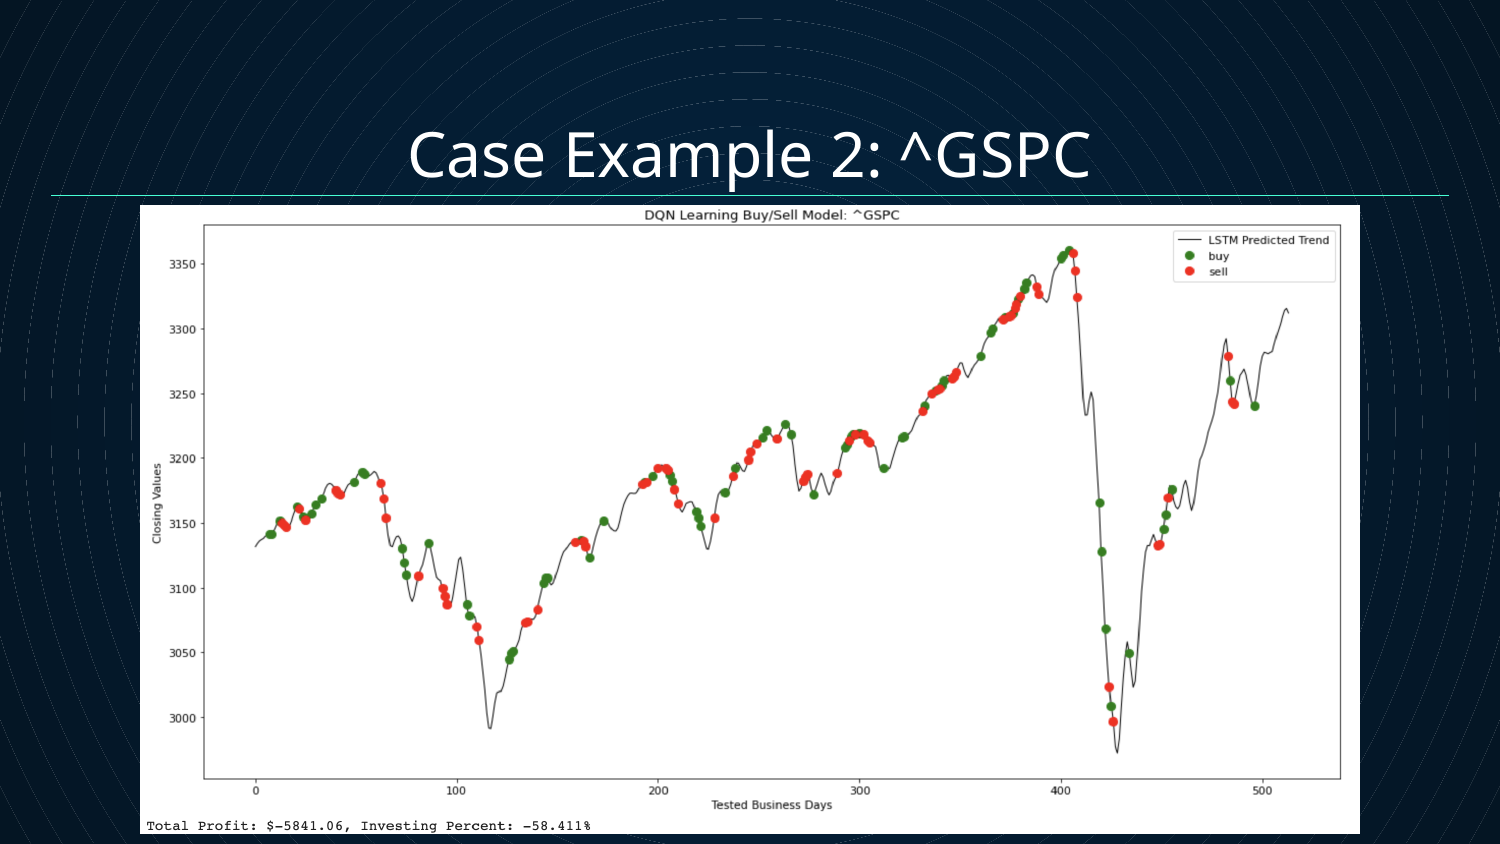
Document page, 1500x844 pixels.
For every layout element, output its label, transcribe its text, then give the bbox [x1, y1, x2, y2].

picture [140, 204, 1360, 835]
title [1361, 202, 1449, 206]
title Case Example 2: ^GSPC [51, 105, 1449, 195]
